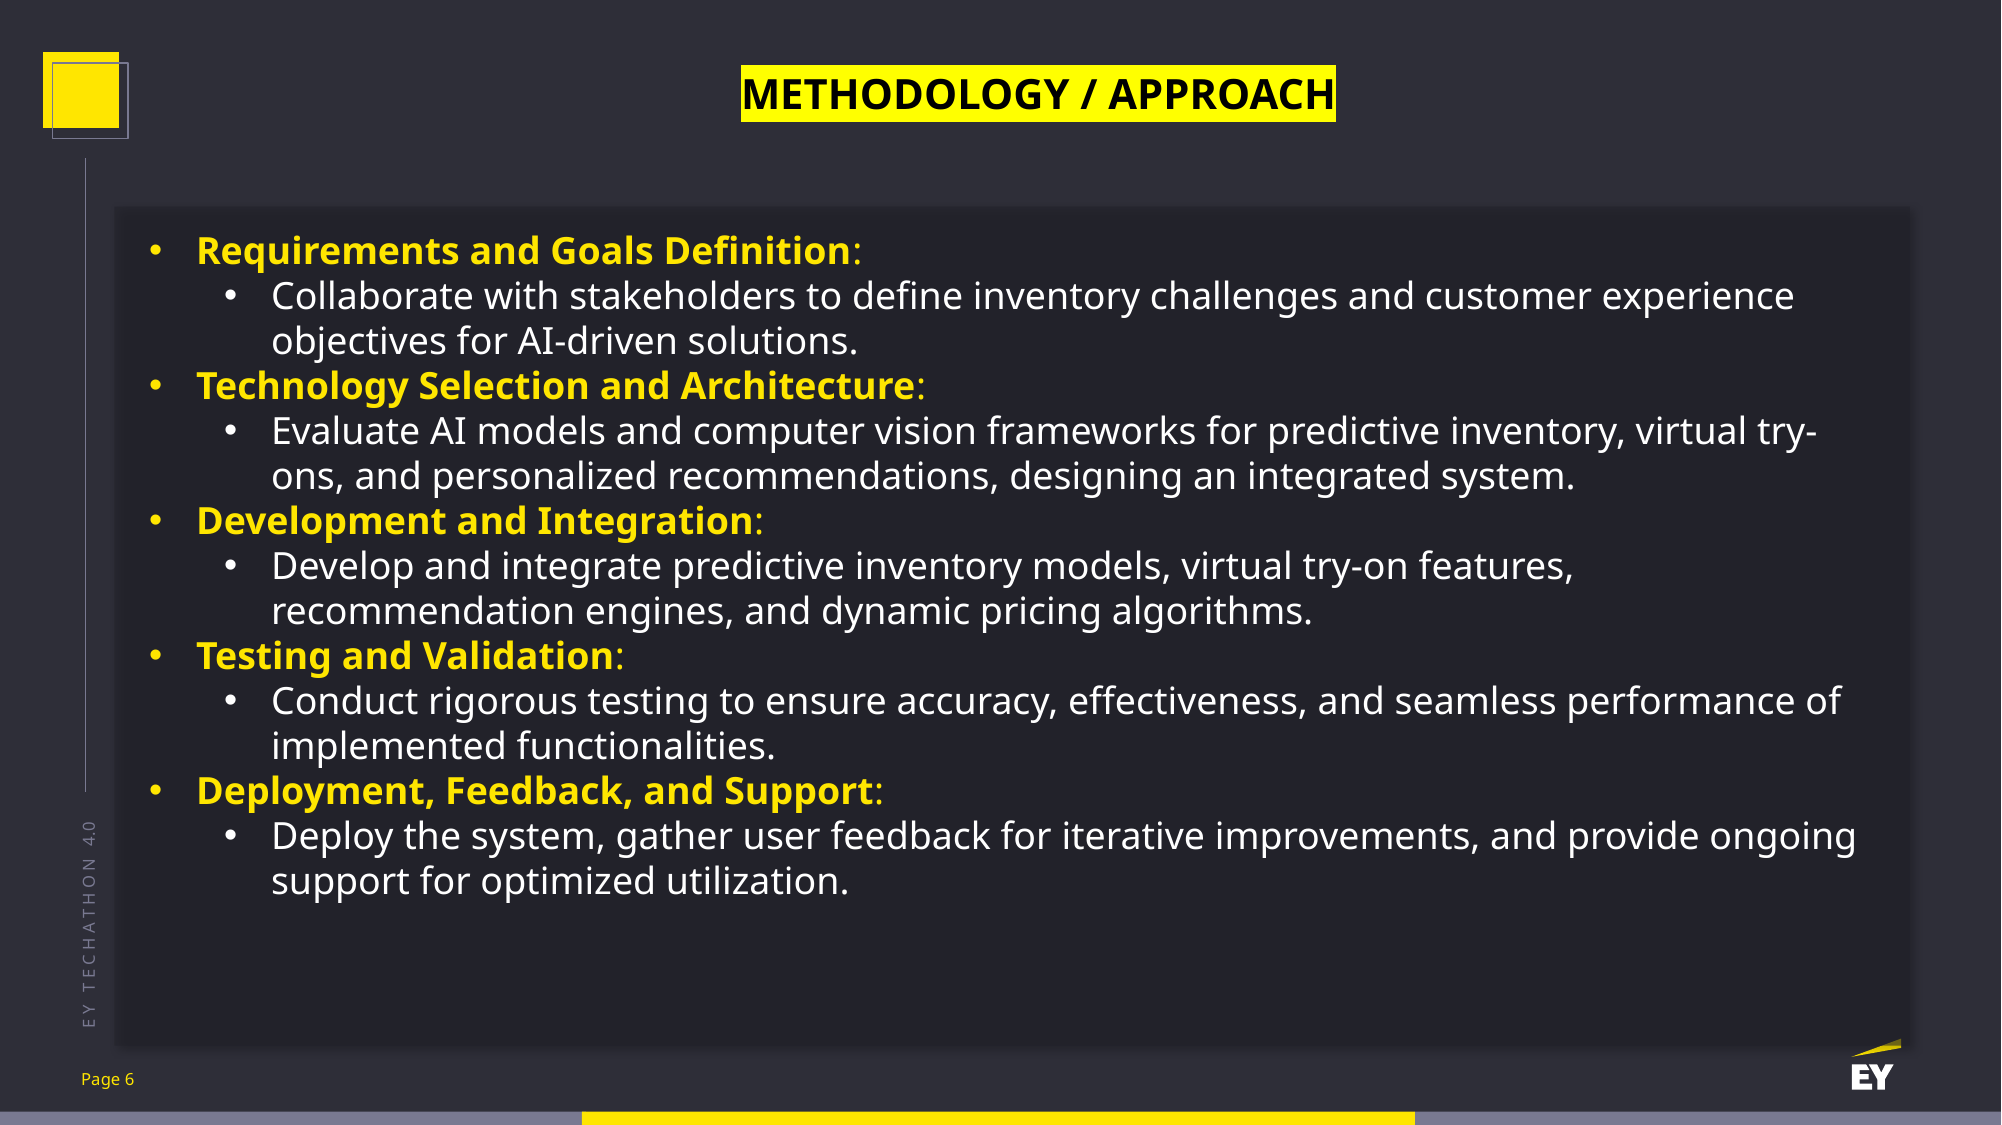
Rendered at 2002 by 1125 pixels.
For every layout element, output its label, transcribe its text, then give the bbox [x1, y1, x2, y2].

text_box [112, 205, 1912, 1048]
title METHODOLOGY / APPROACH [176, 48, 1901, 146]
text_box Requirements and Goals Definition: Collaborate with stakeholders to define inventory challenges and customer experience objectives for AI-driven solutions. Technology Selection and Architecture: Evaluate AI models and computer vision frameworks for predictive inventory, virtual try-ons, and personalized recommendations, designing an integrated system. Development and Integration: Develop and integrate predictive inventory models, virtual try-on features, recommendation engines, and dynamic pricing algorithms. Testing and Validation: Conduct rigorous testing to ensure accuracy, effectiveness, and seamless performance of implemented functionalities. Deployment, Feedback, and Support: Deploy the system, gather user feedback for iterative improvements, and provide ongoing support for optimized utilization. [134, 219, 1888, 1020]
